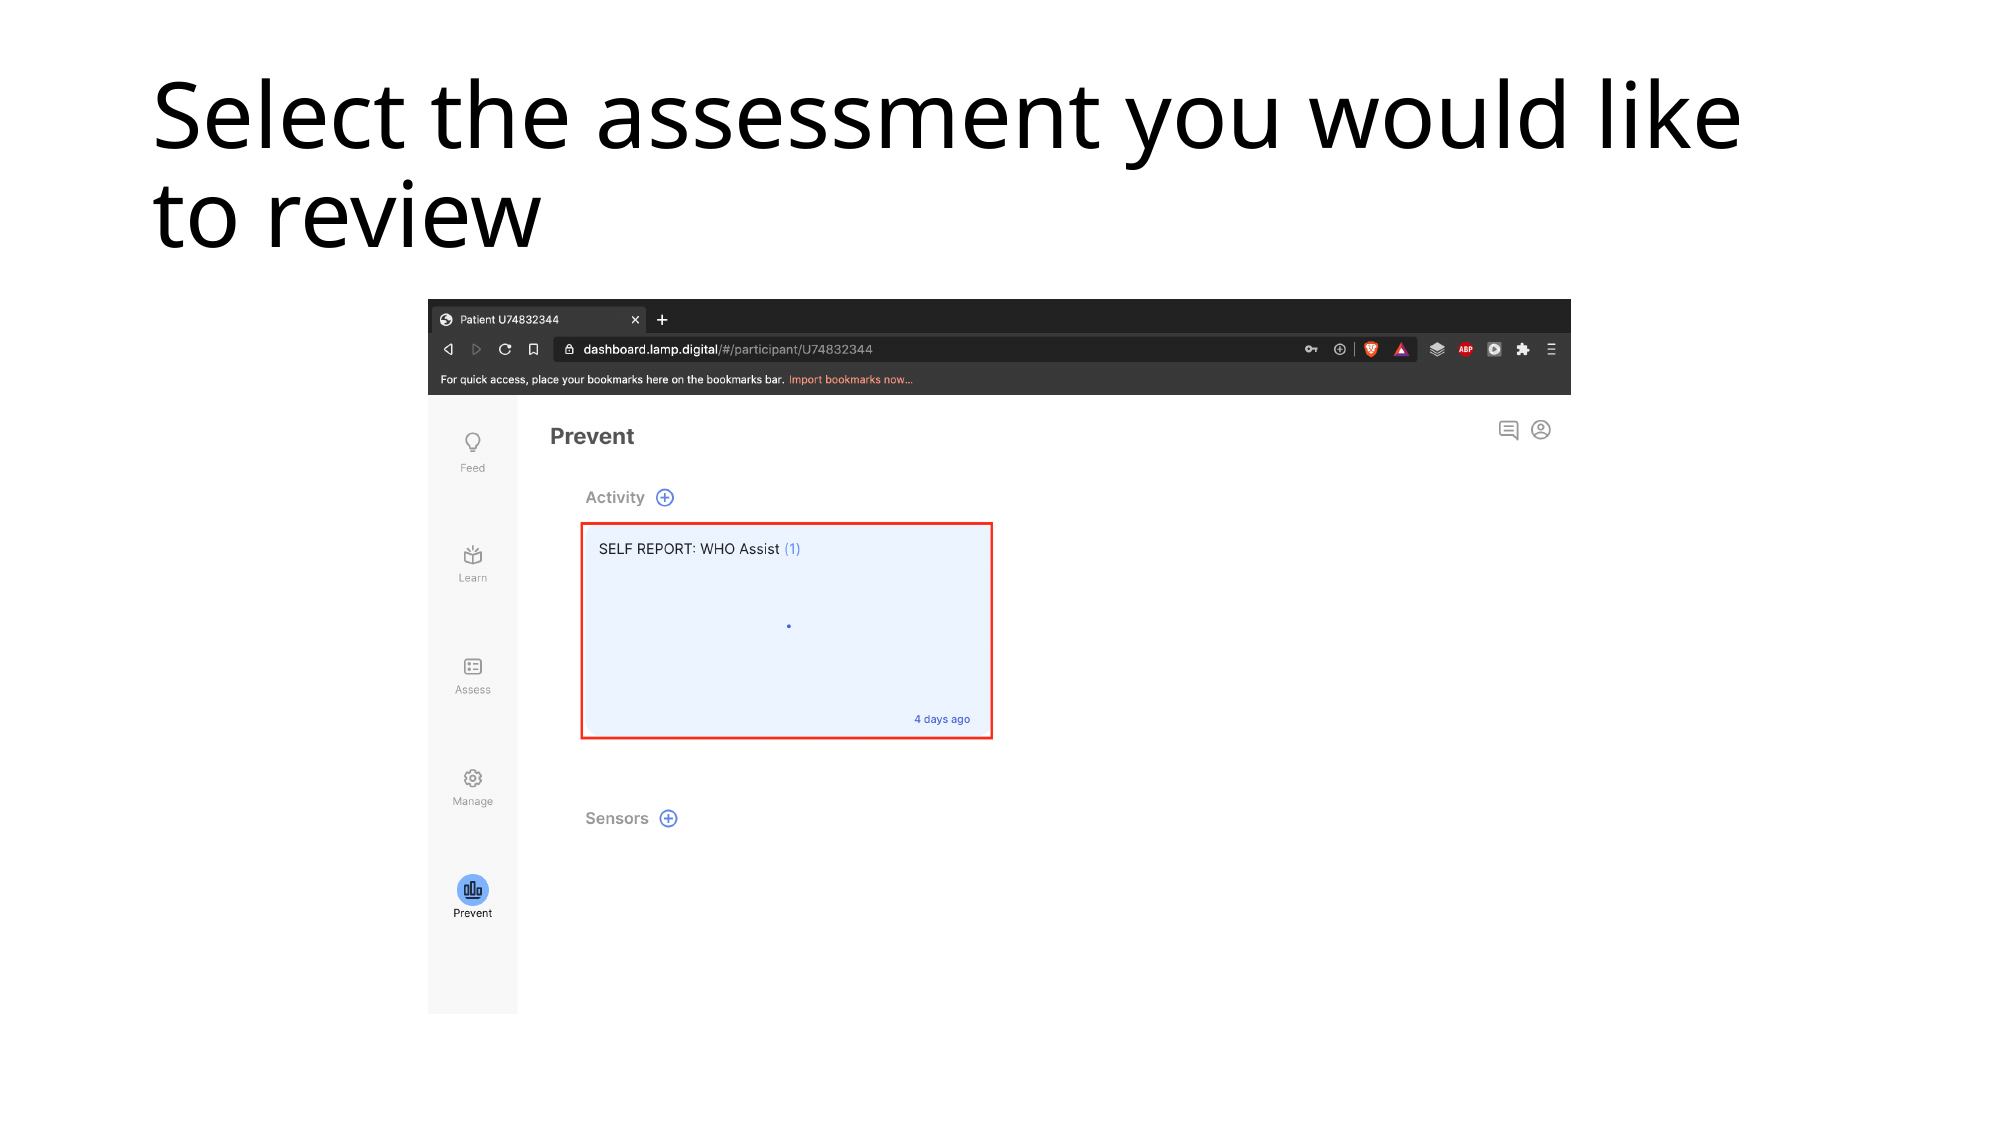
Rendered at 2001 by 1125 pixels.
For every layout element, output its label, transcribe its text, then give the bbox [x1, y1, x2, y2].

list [428, 299, 1572, 1014]
title Select the assessment you would like to review [137, 59, 1863, 278]
